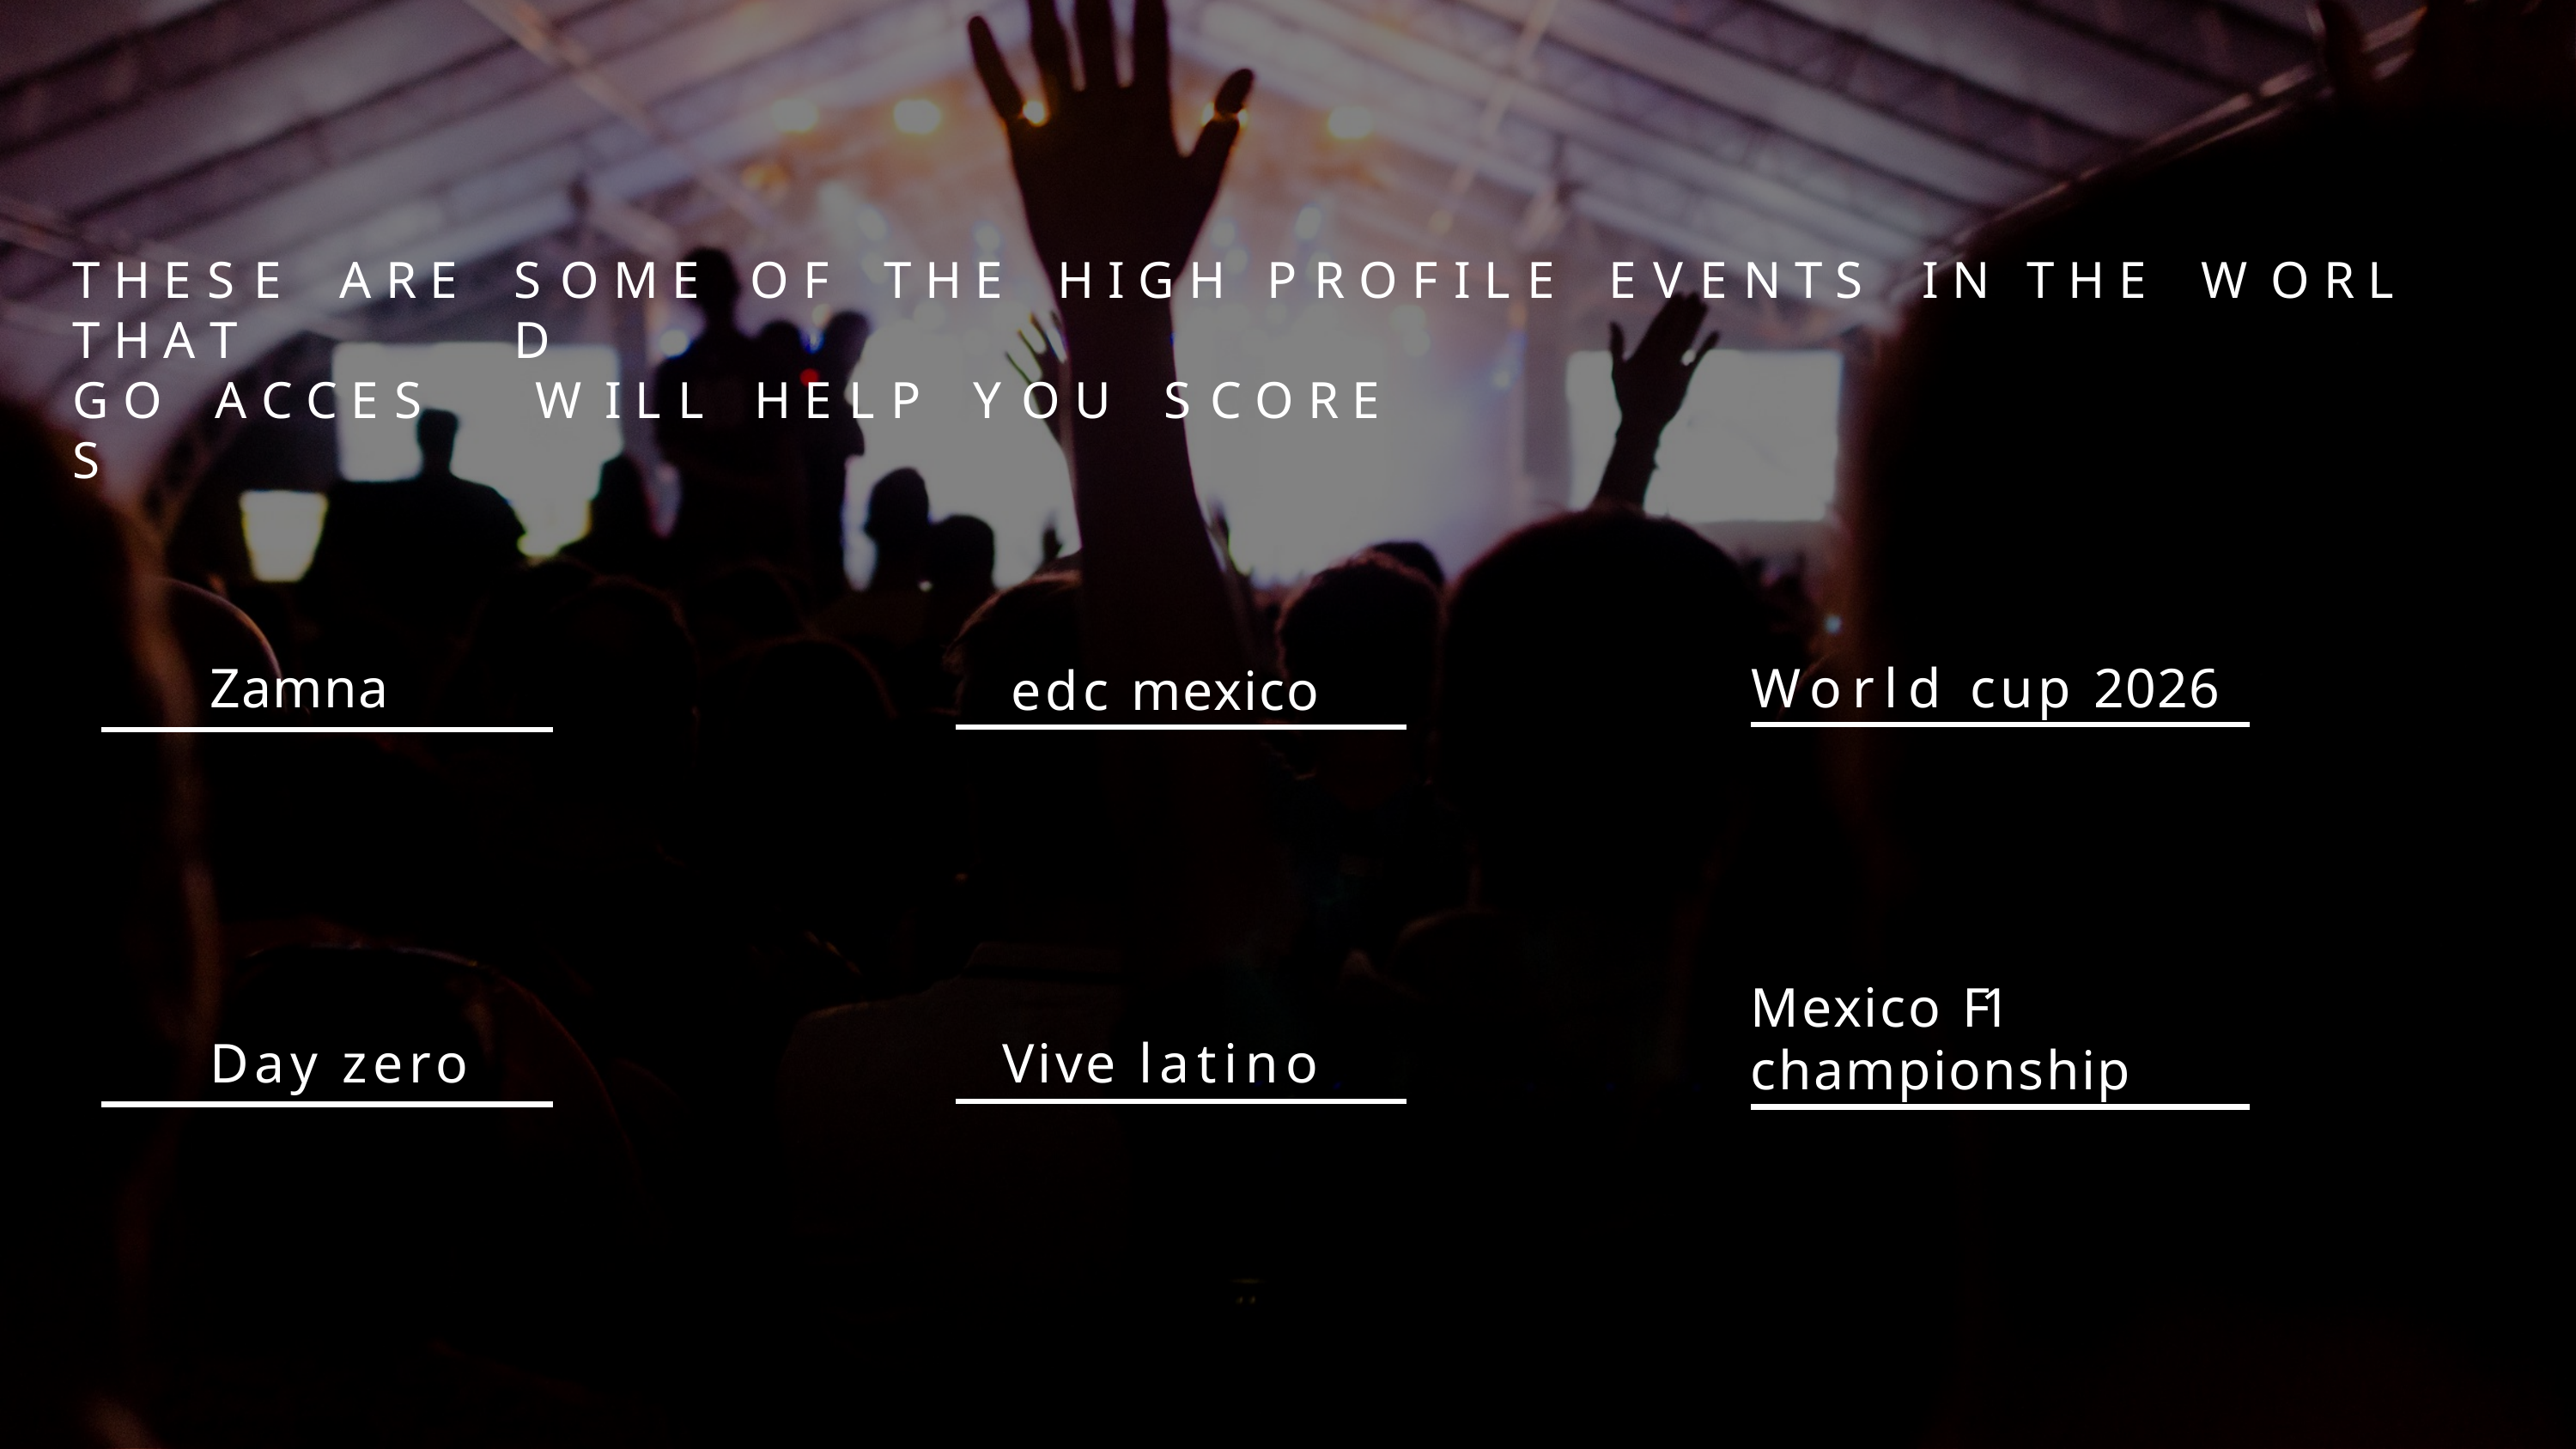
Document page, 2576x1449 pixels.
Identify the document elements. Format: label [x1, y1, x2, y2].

text_box [101, 721, 2251, 1111]
picture [0, 0, 2576, 1449]
